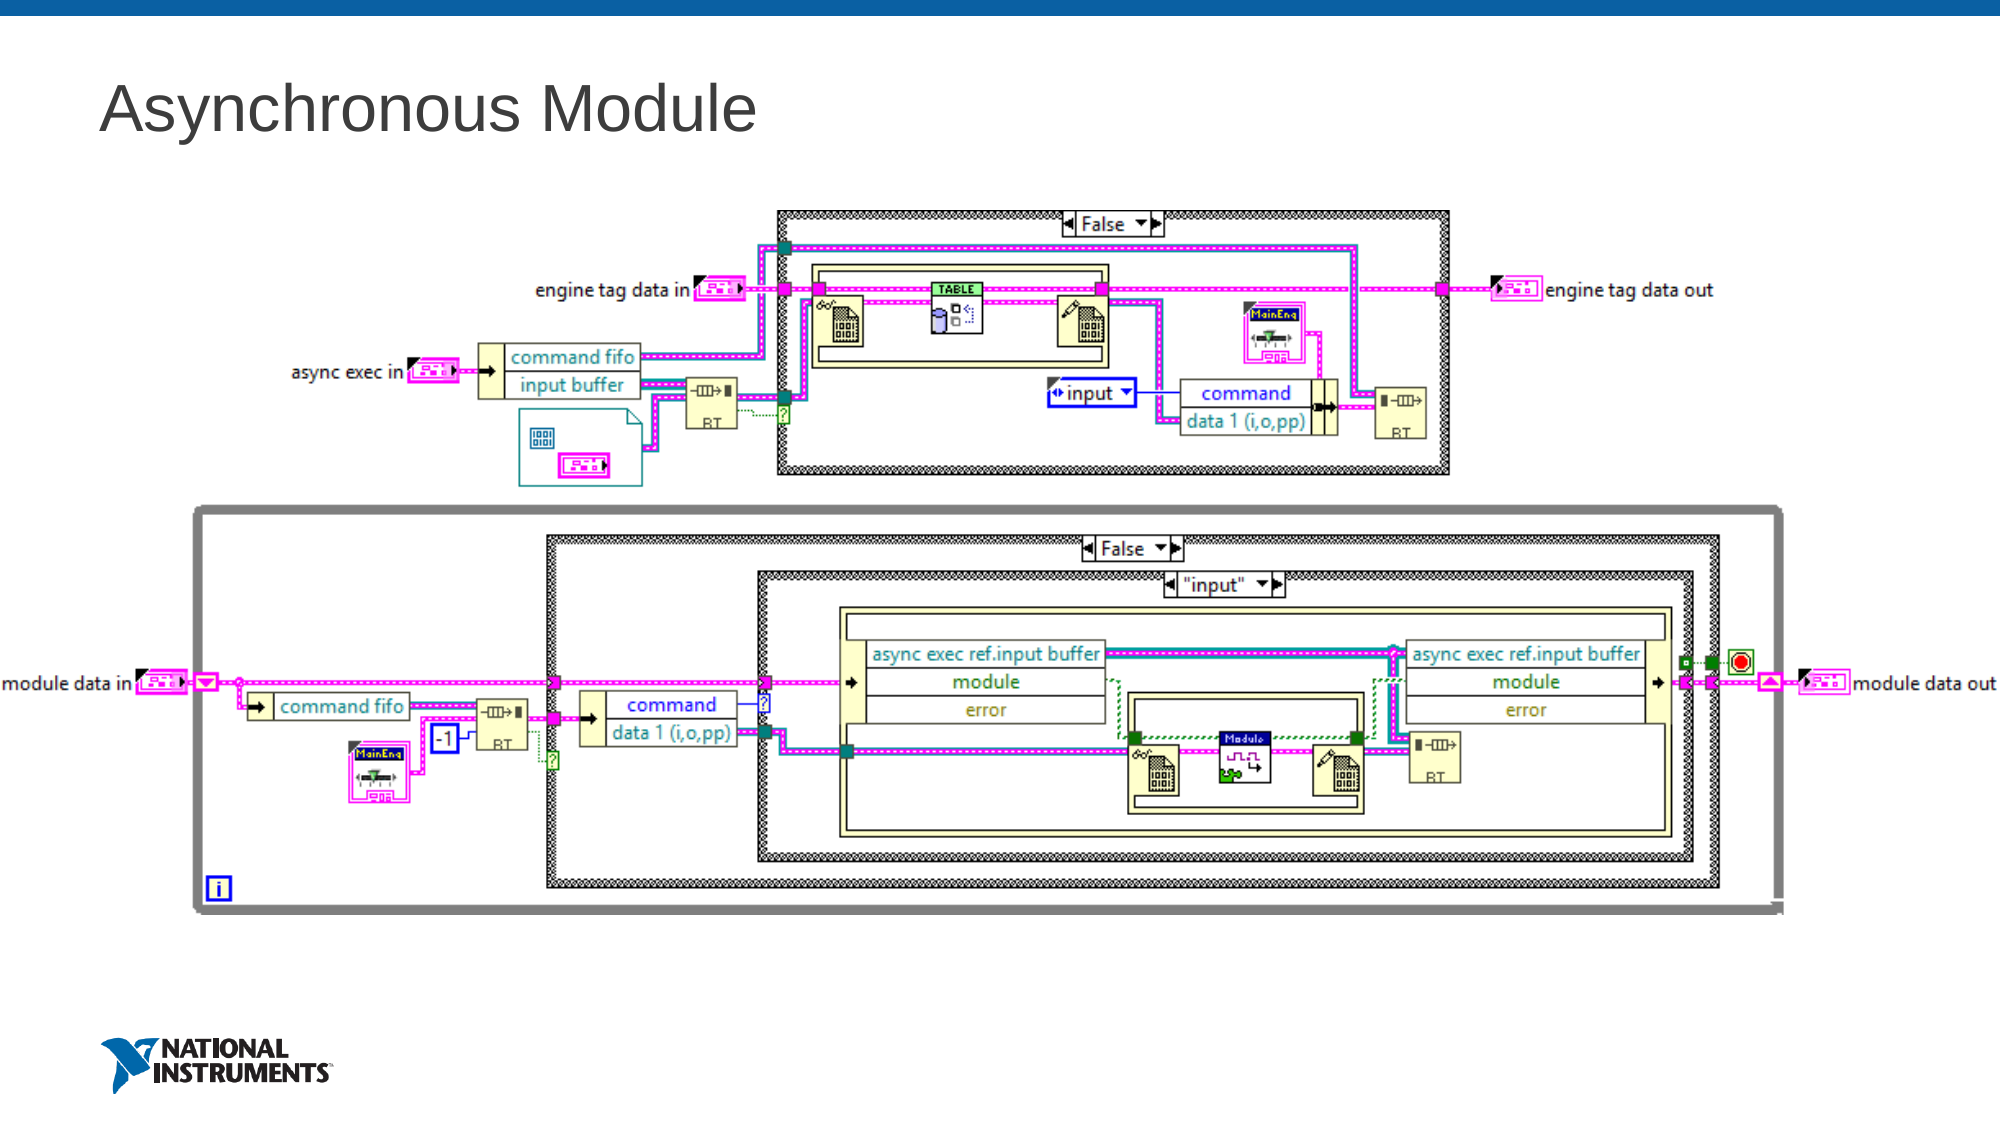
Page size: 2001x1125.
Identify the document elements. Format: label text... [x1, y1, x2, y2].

title Asynchronous Module [99, 60, 1900, 160]
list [0, 210, 2000, 915]
